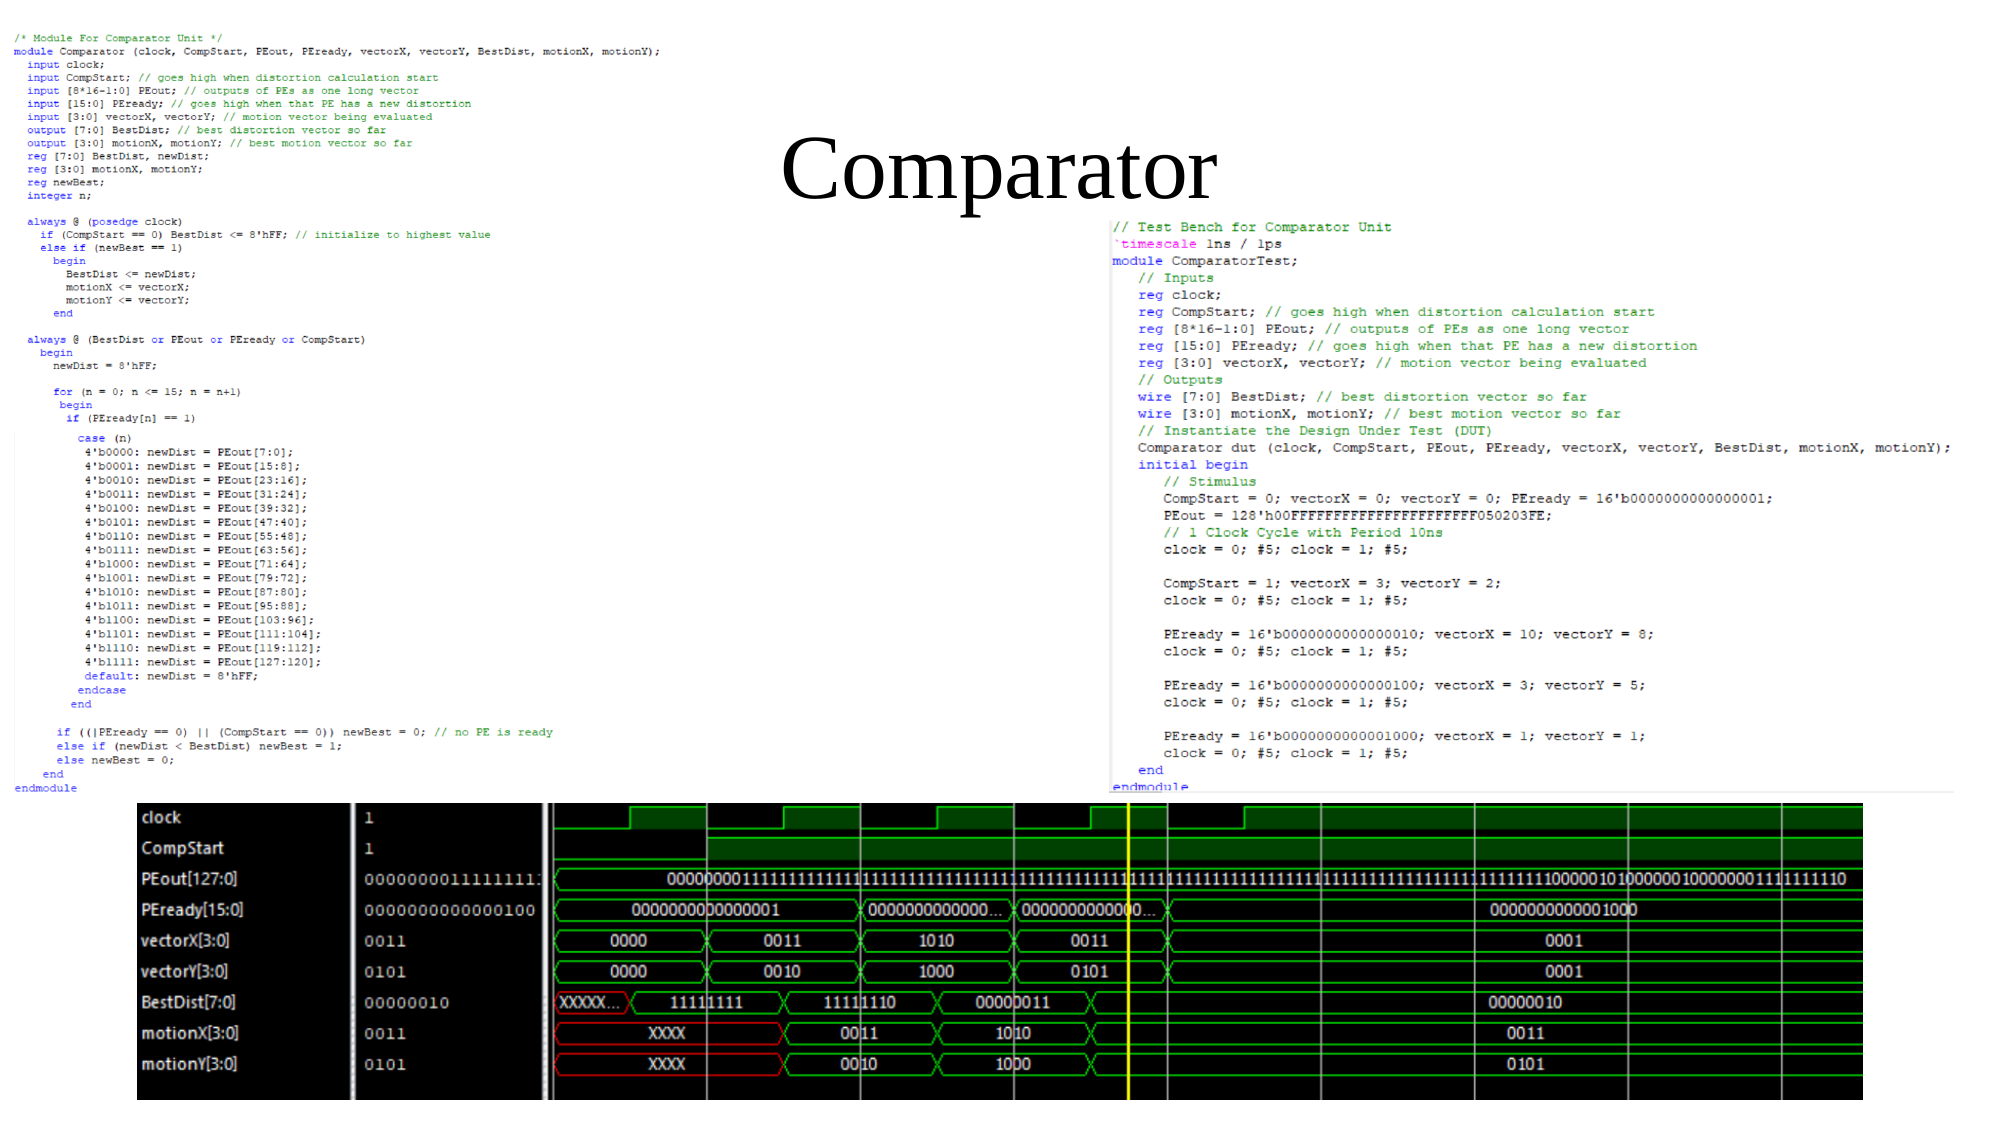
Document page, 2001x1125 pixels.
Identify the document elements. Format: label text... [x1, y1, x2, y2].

title Comparator [663, 59, 1863, 278]
picture [13, 31, 663, 426]
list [137, 803, 1863, 1100]
picture [1109, 219, 1954, 793]
picture [13, 431, 555, 793]
